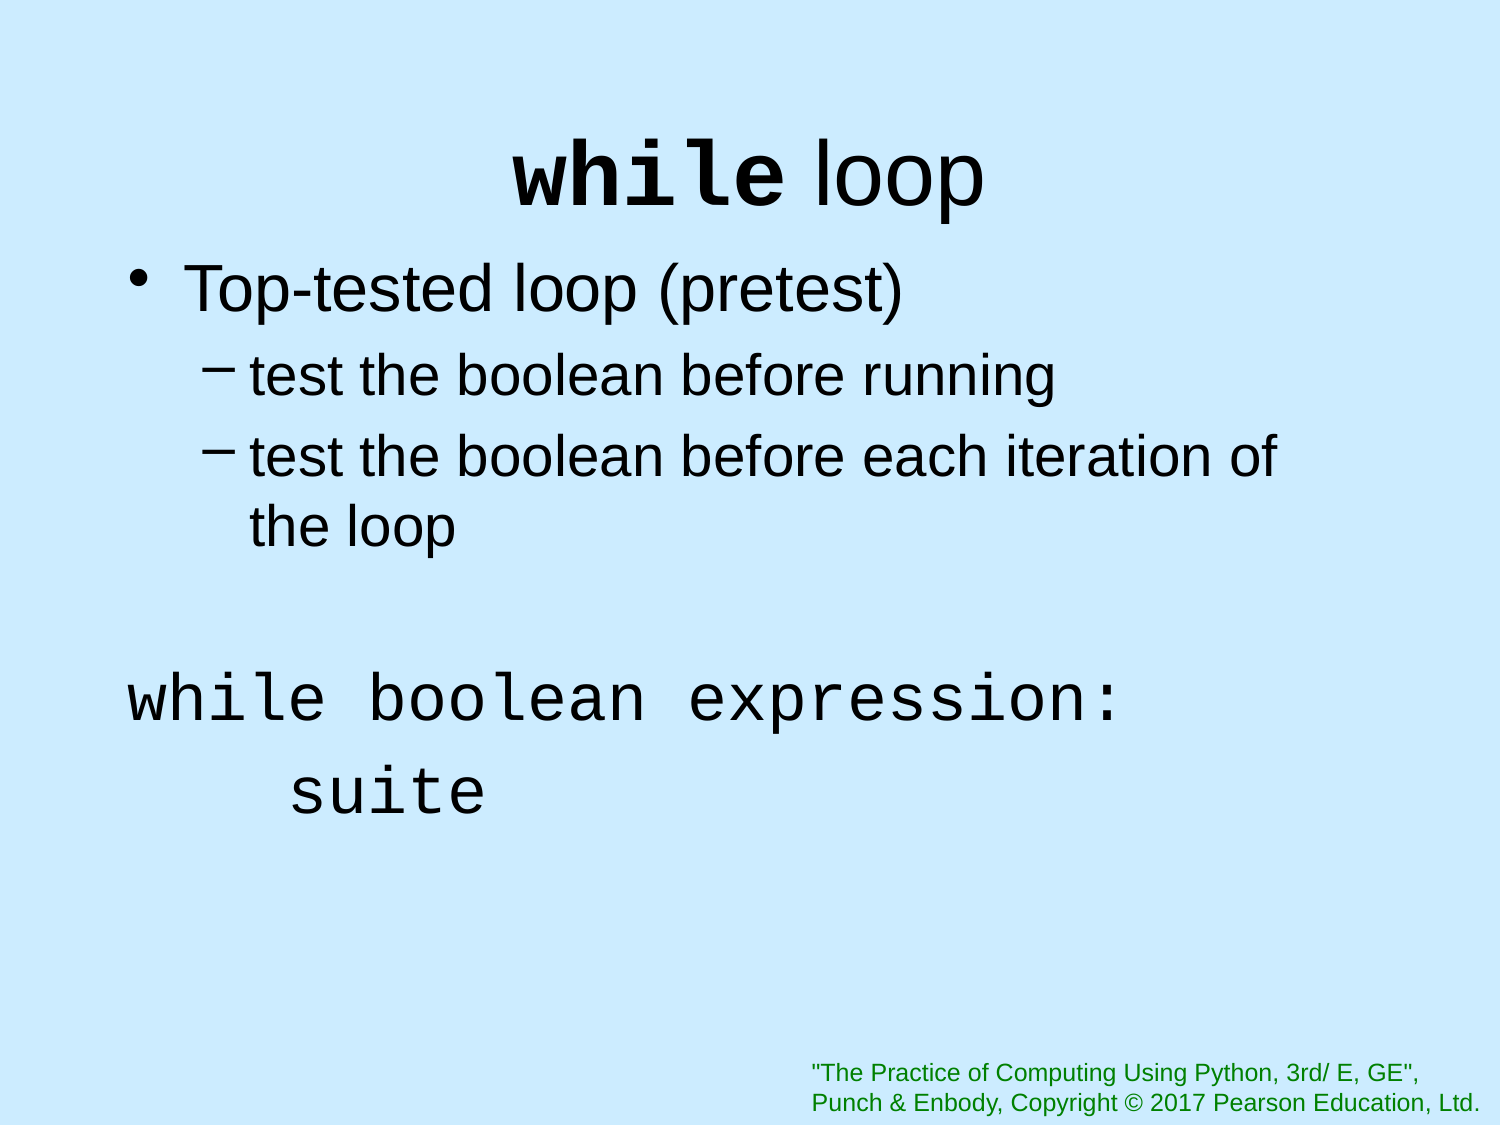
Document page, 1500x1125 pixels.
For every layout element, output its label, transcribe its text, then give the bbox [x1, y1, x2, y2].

list Top-tested loop (pretest) test the boolean before running test the boolean before each iteration of the loop while boolean expression: suite [112, 237, 1388, 913]
title while loop [112, 75, 1388, 237]
